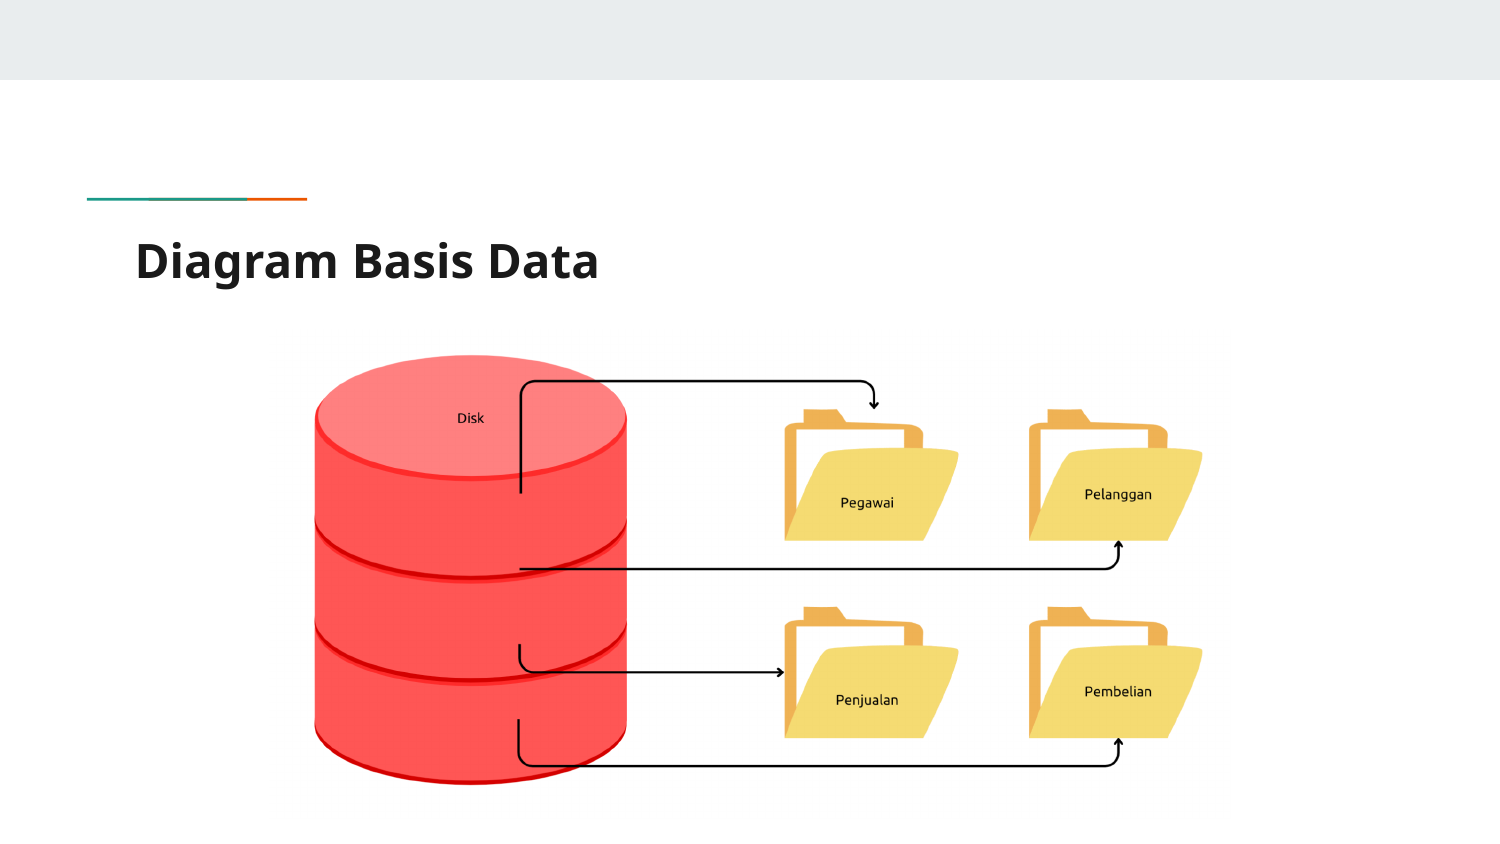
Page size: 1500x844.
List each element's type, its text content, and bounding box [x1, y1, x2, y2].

picture [268, 328, 1231, 819]
title Diagram Basis Data [119, 216, 1381, 305]
